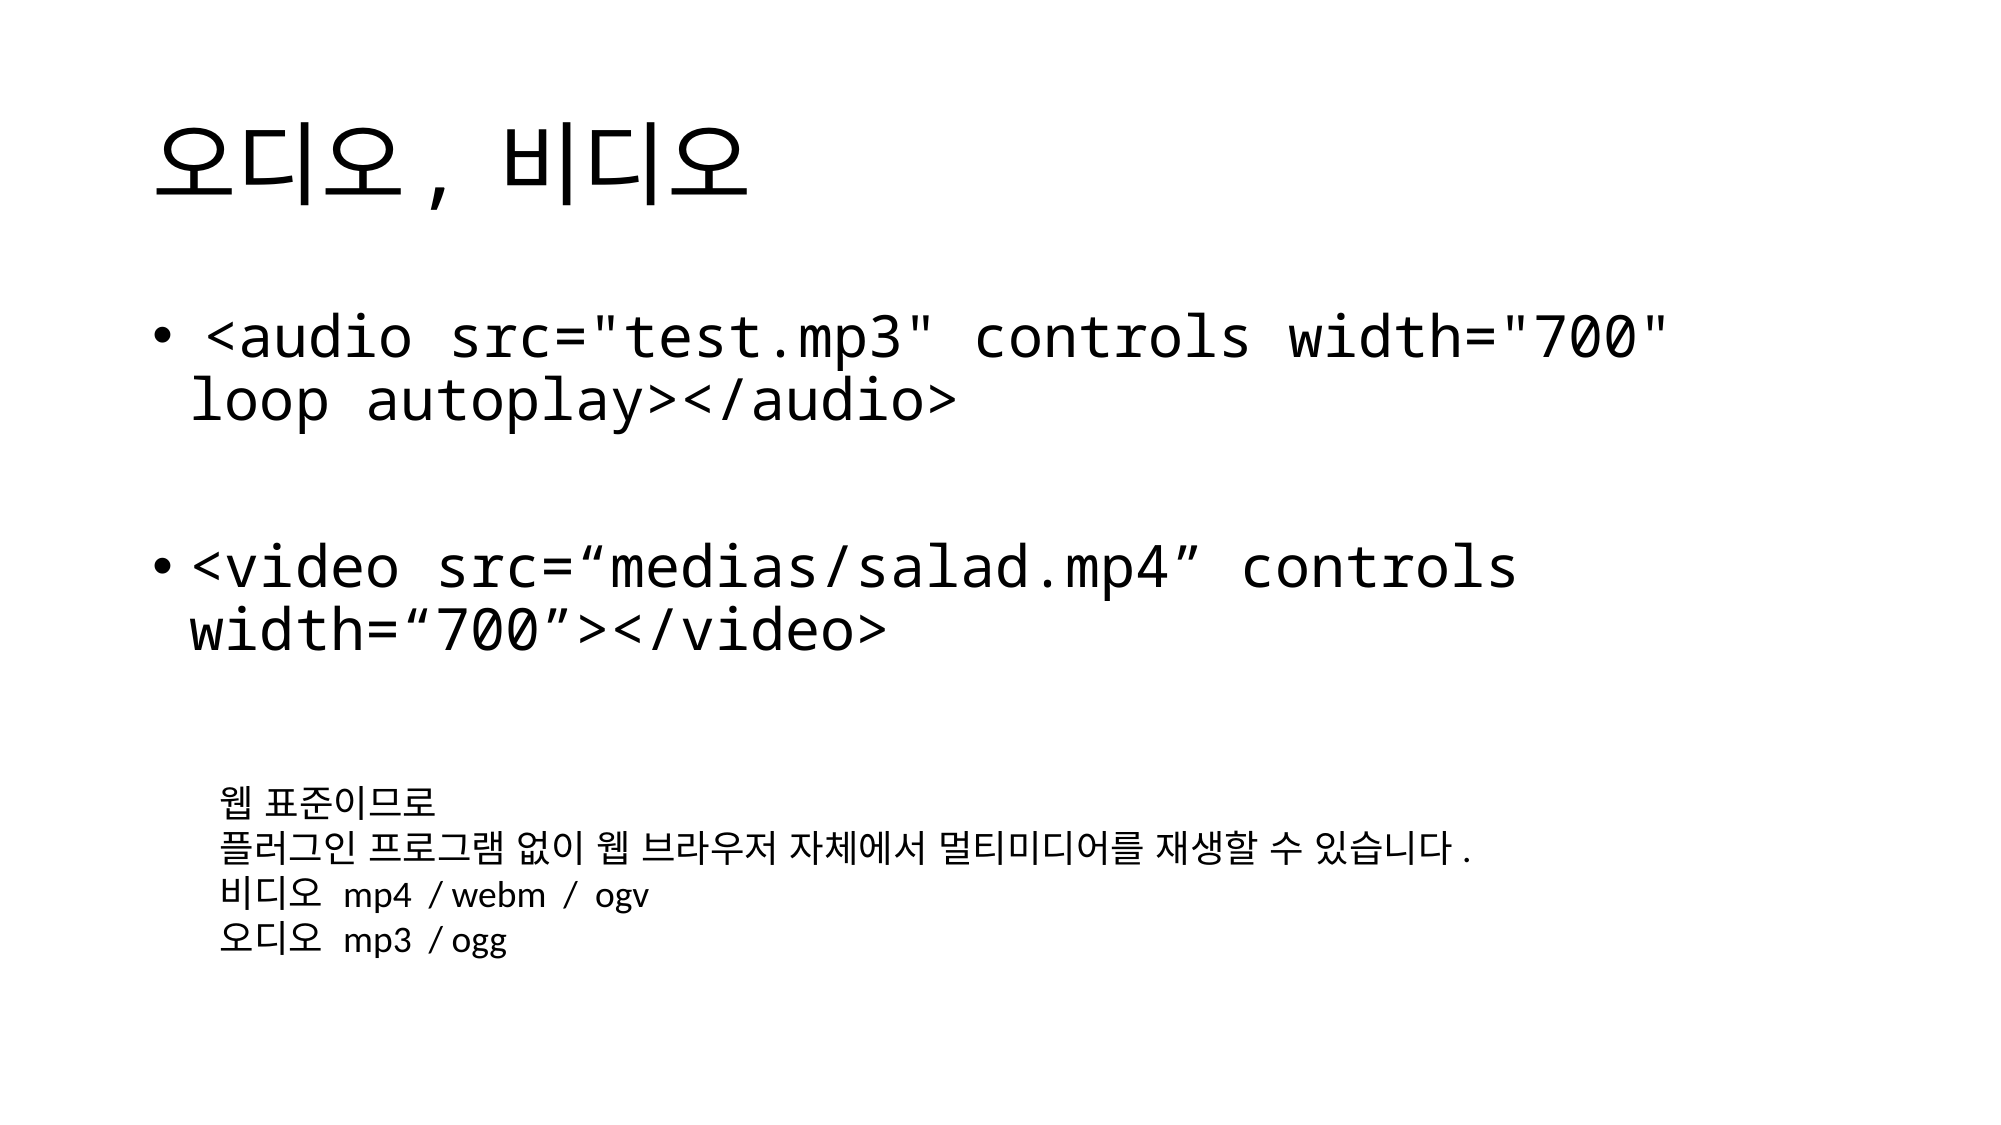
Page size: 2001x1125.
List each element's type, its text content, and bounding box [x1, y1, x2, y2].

text_box 웹 표준이므로 플러그인 프로그램 없이 웹 브라우저 자체에서 멀티미디어를 재생할 수 있습니다. 비디오 mp4 / webm / ogv 오디오 mp3 / ogg [205, 772, 1487, 968]
list <audio src="test.mp3" controls width="700" loop autoplay></audio> <video src=“medias/salad.mp4” controls width=“700”></video> [137, 299, 1863, 1014]
title 오디오, 비디오 [137, 59, 1863, 278]
